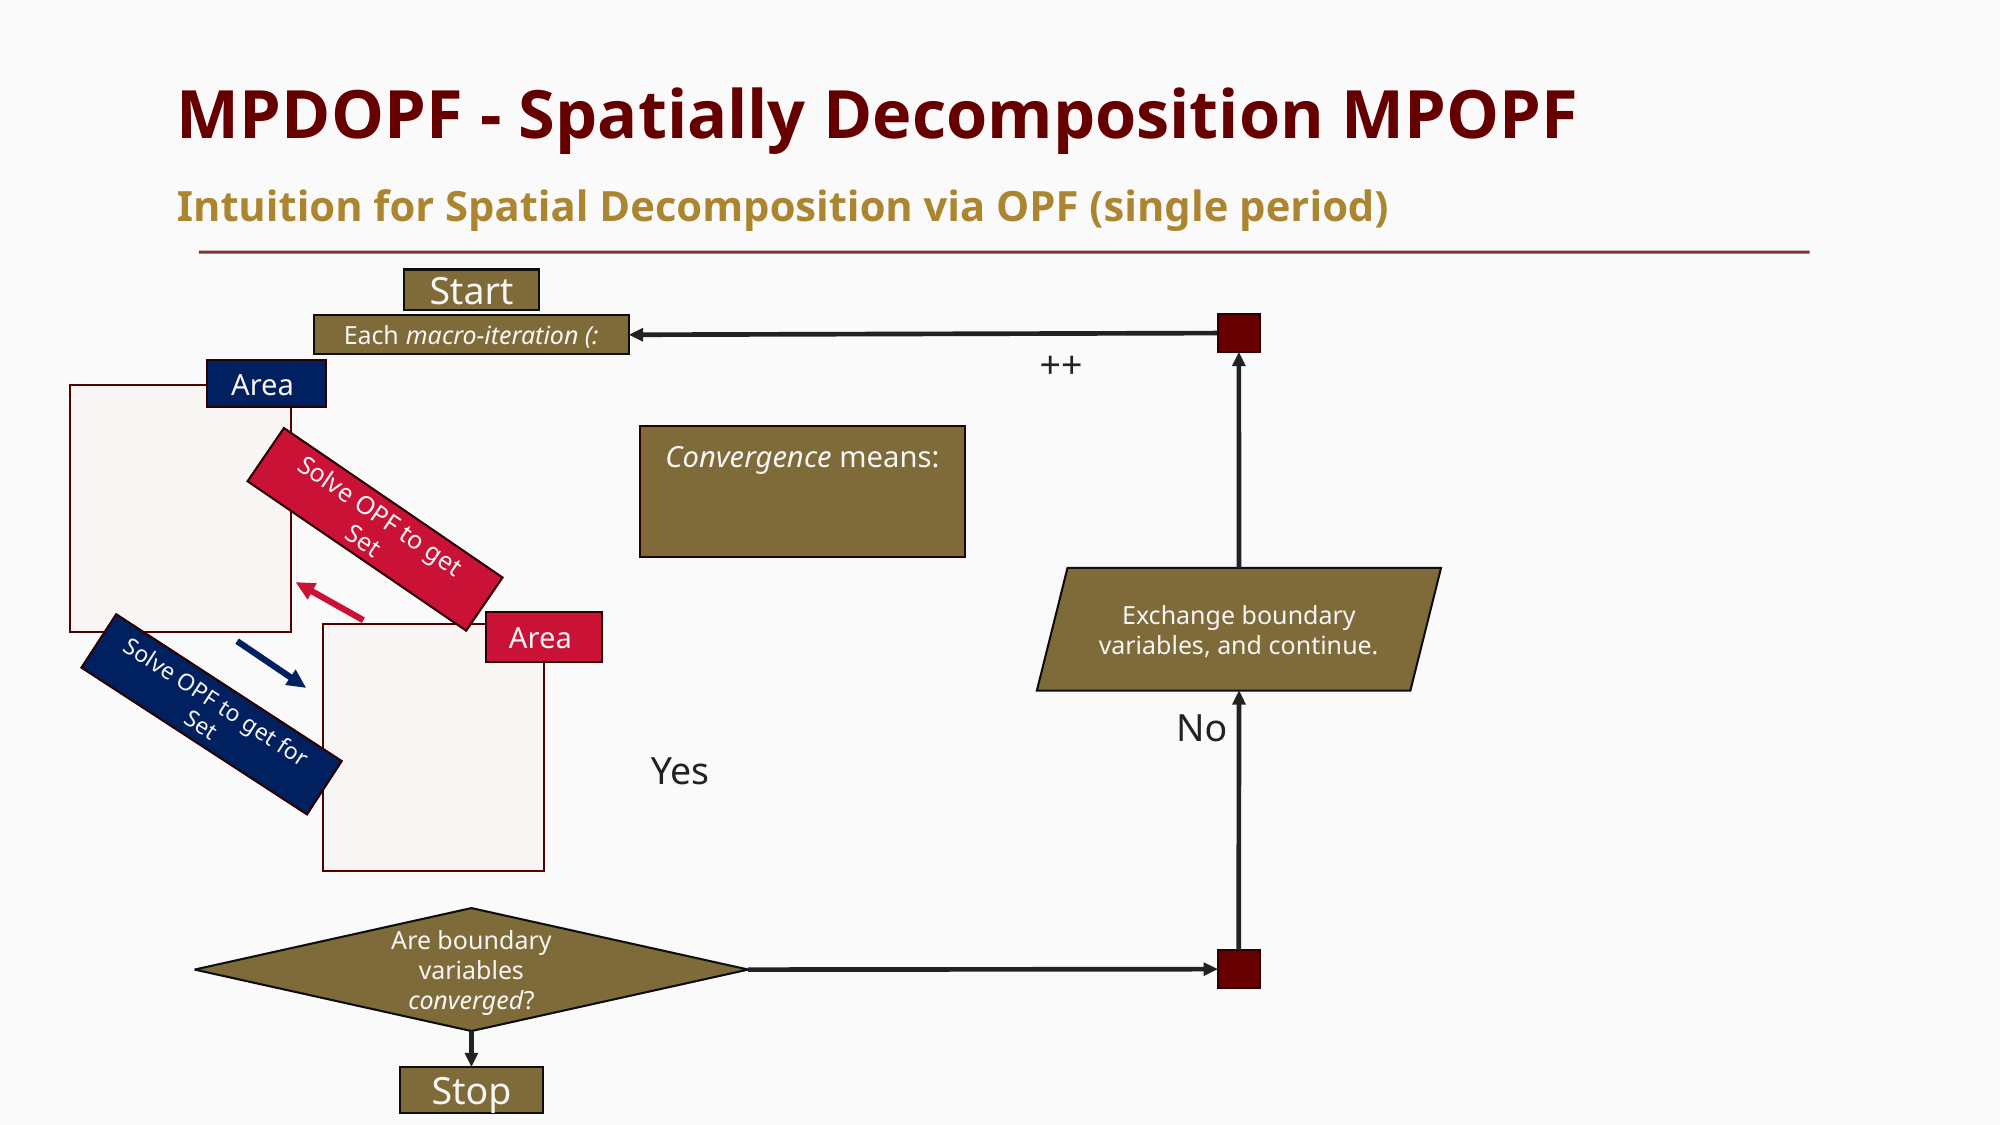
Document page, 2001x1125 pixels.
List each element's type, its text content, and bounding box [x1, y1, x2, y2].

text_box [1217, 949, 1261, 989]
text_box Exchange boundary variables, and continue. [1035, 566, 1443, 692]
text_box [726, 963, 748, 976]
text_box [1154, 690, 1249, 950]
title MPDOPF - Spatially Decomposition MPOPF [176, 58, 1828, 154]
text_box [70, 384, 544, 872]
text_box Stop [399, 1066, 544, 1114]
text_box [1217, 313, 1261, 353]
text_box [471, 739, 726, 1067]
list Intuition for Spatial Decomposition via OPF (single period) [176, 185, 1828, 238]
text_box Are boundary variables converged? [194, 907, 471, 1032]
text_box Start [403, 268, 540, 311]
